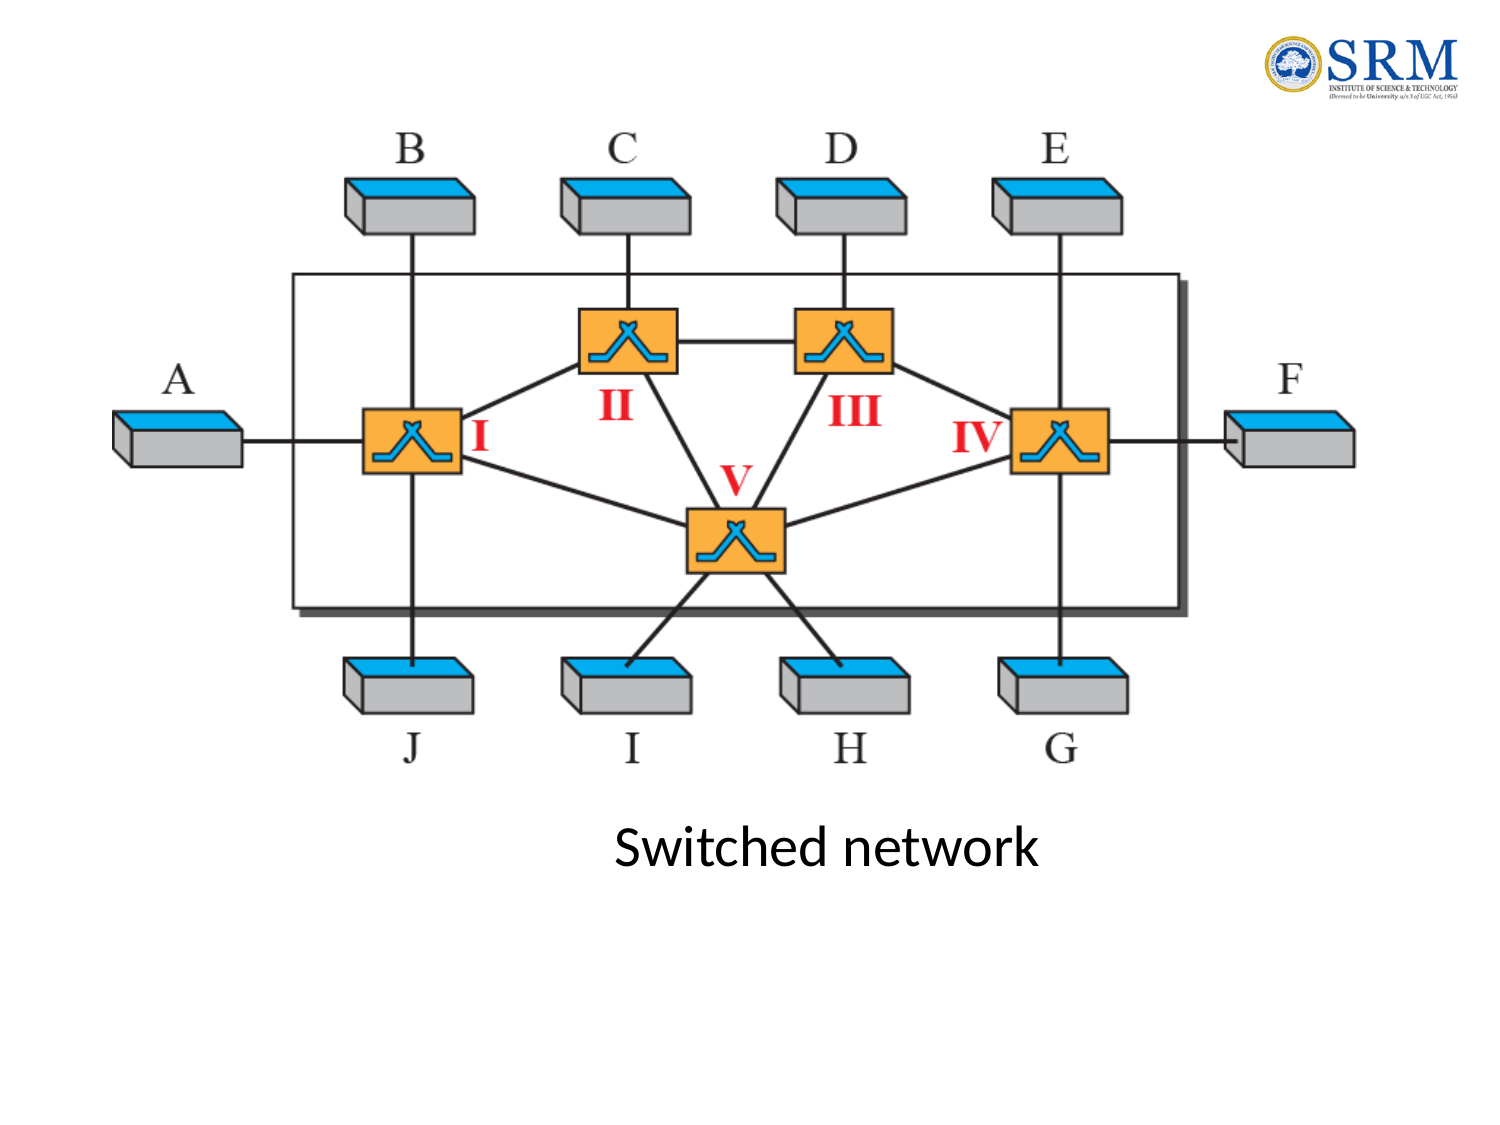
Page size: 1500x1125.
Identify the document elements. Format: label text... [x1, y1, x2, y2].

picture [1262, 24, 1463, 108]
text_box Switched network [450, 799, 1228, 887]
picture [112, 124, 1357, 779]
